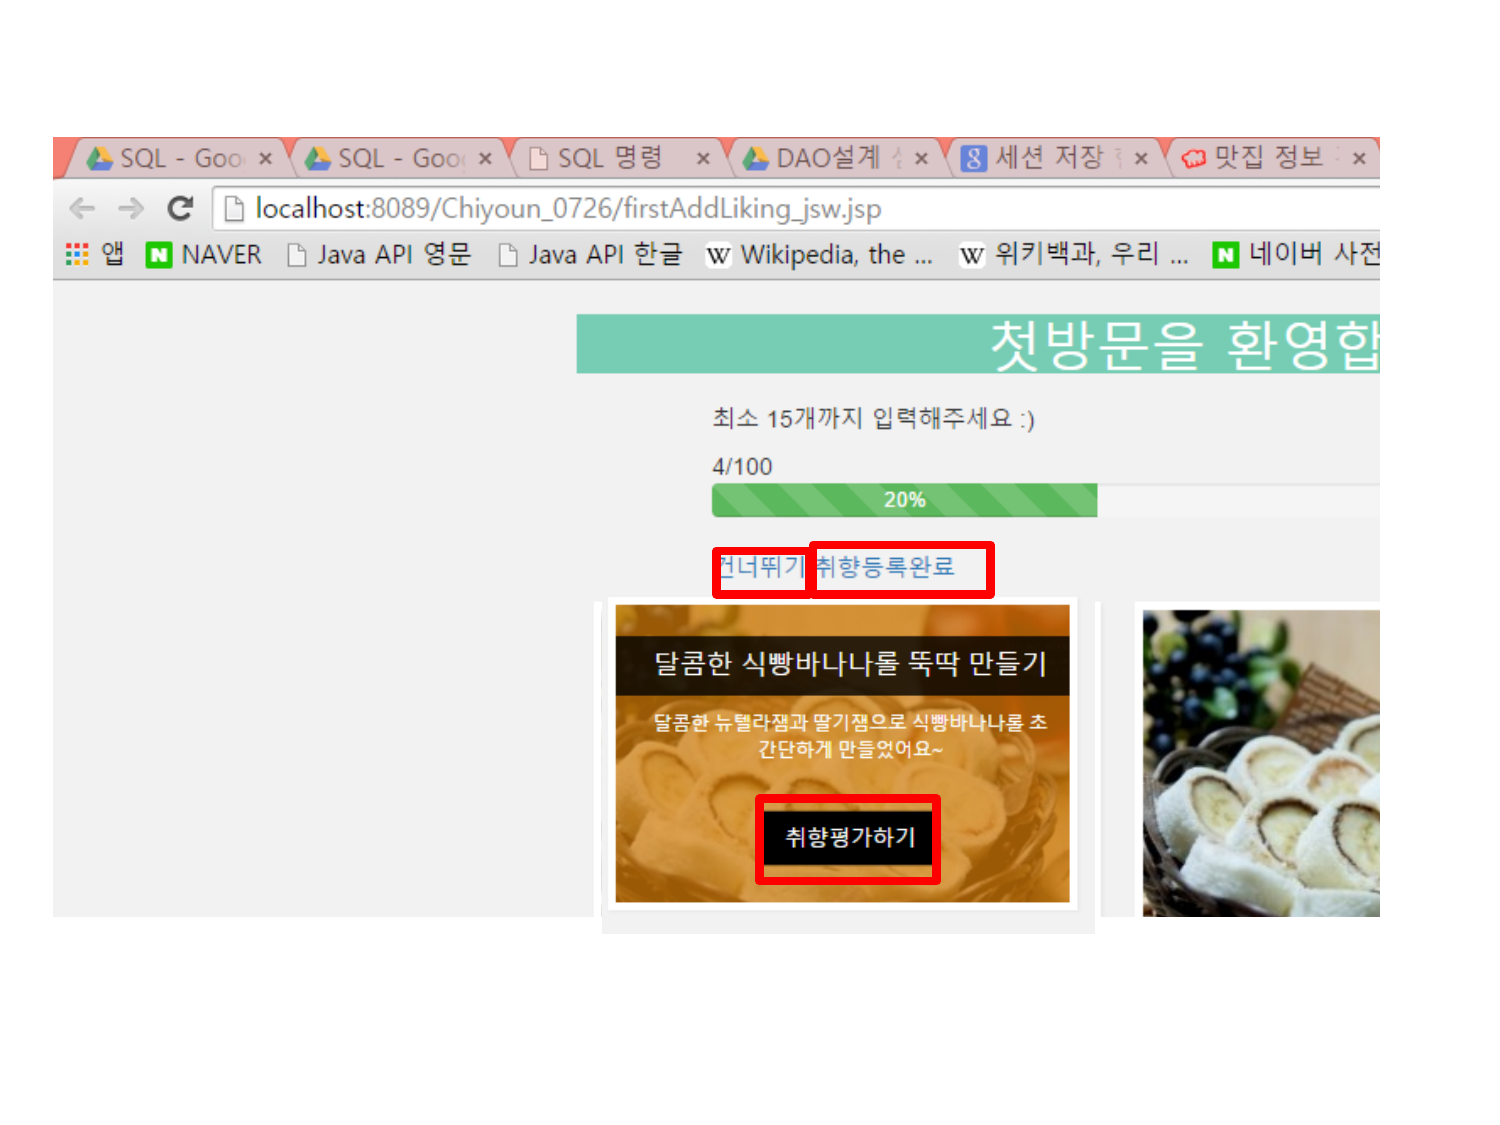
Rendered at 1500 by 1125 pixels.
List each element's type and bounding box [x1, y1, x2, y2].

text_box [52, 136, 1381, 935]
